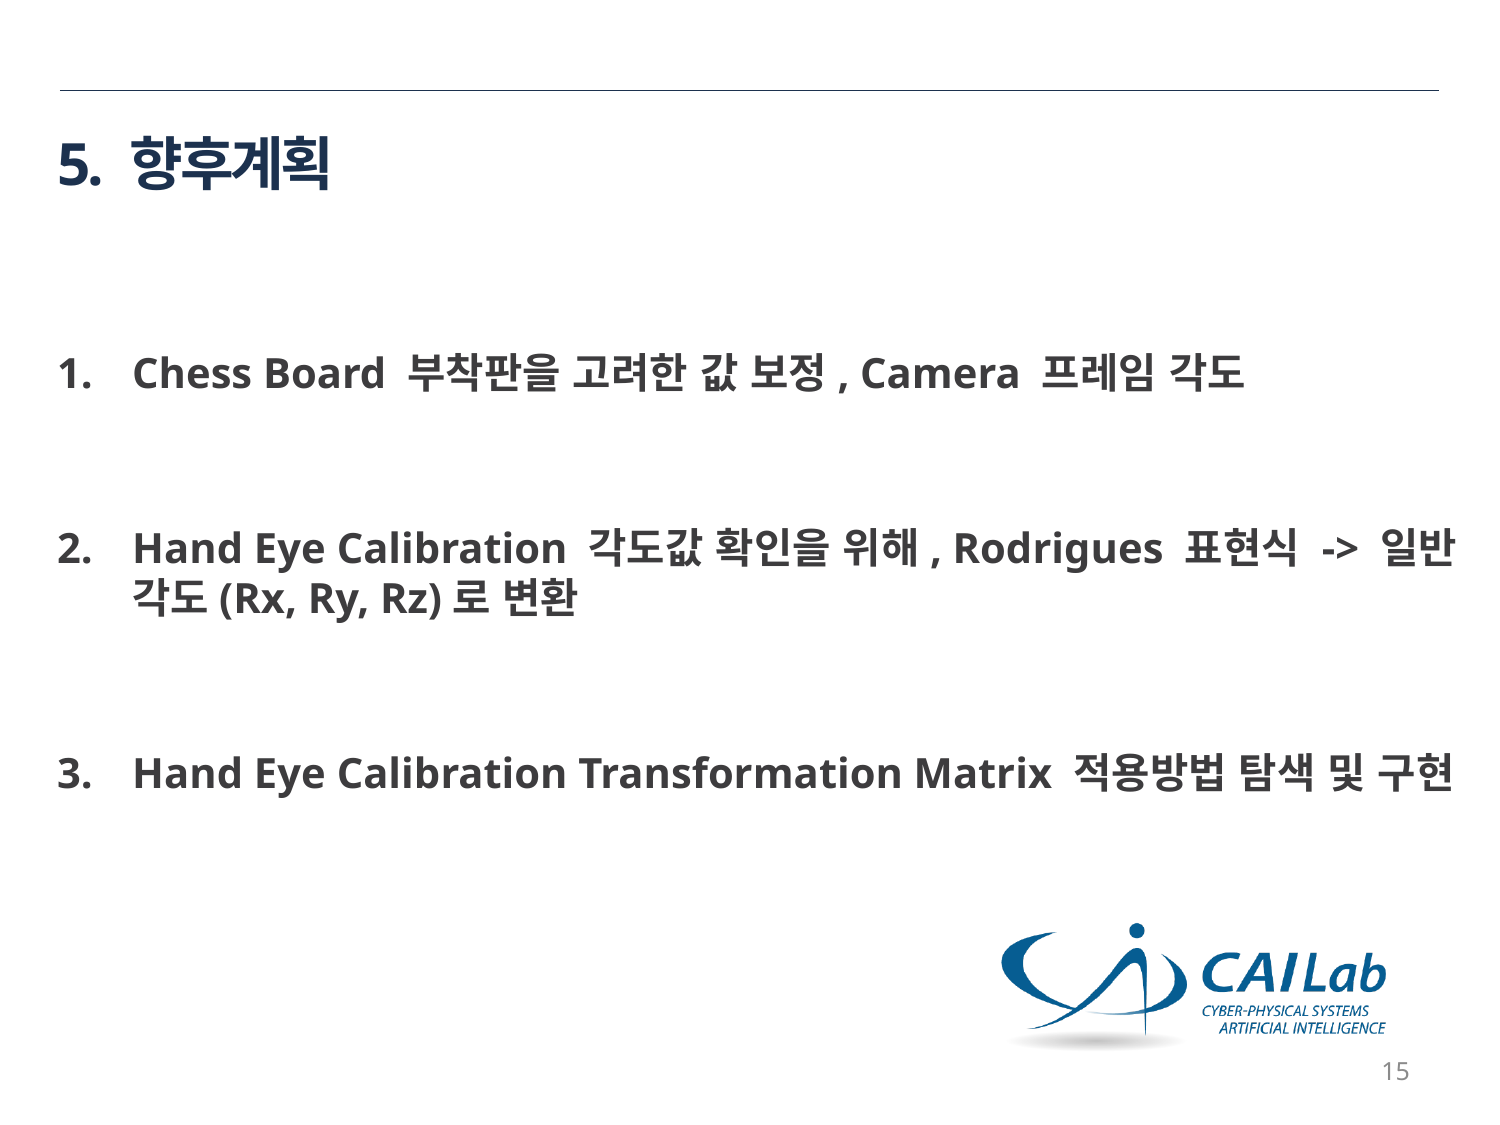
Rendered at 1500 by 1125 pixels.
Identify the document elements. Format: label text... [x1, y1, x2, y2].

picture [941, 863, 1457, 1114]
title 5. 향후계획 [42, 114, 1190, 211]
text_box Chess Board 부착판을 고려한 값 보정, Camera 프레임 각도 Hand Eye Calibration 각도값 확인을 위해, Rodrigues 표현식 -> 일반 각도(Rx, Ry, Rz)로 변환 Hand Eye Calibration Transformation Matrix 적용방법 탐색 및 구현 [42, 222, 1500, 1010]
